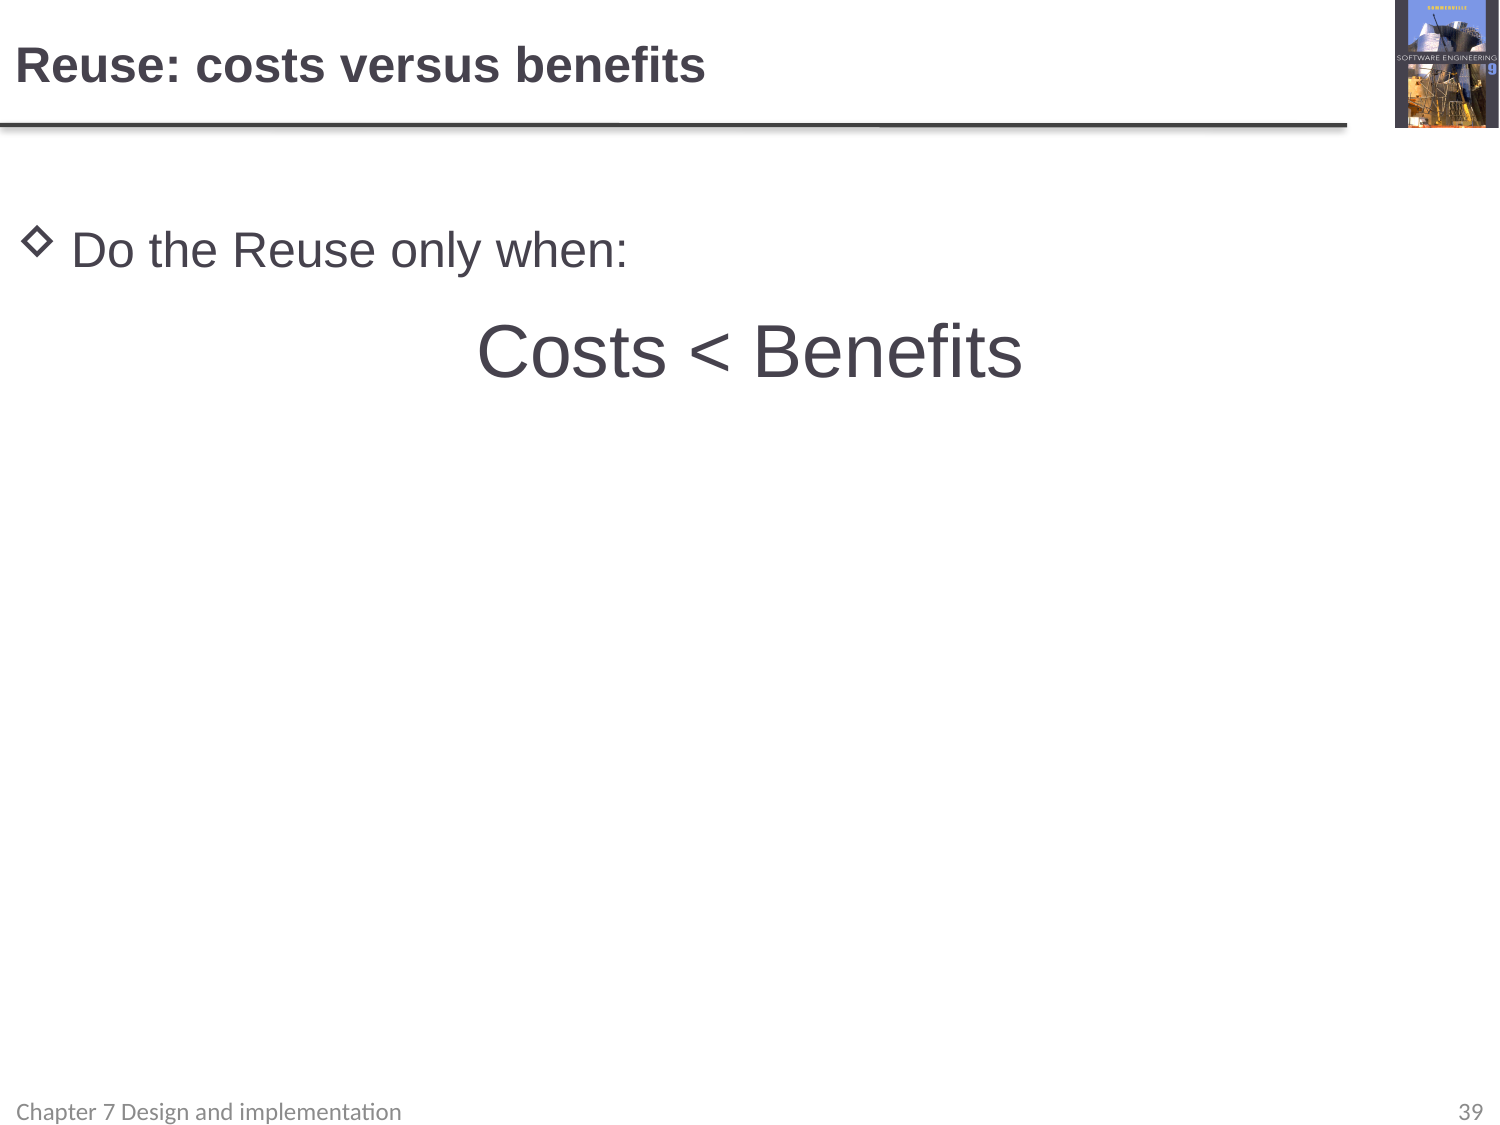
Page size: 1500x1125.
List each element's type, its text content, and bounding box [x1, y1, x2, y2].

footer Chapter 7 Design and implementation [1, 1095, 477, 1125]
title Reuse: costs versus benefits [0, 0, 1397, 125]
slide_number 39 [1148, 1095, 1499, 1125]
picture [1397, 0, 1499, 125]
list Do the Reuse only when: Costs < Benefits [0, 125, 1500, 1017]
